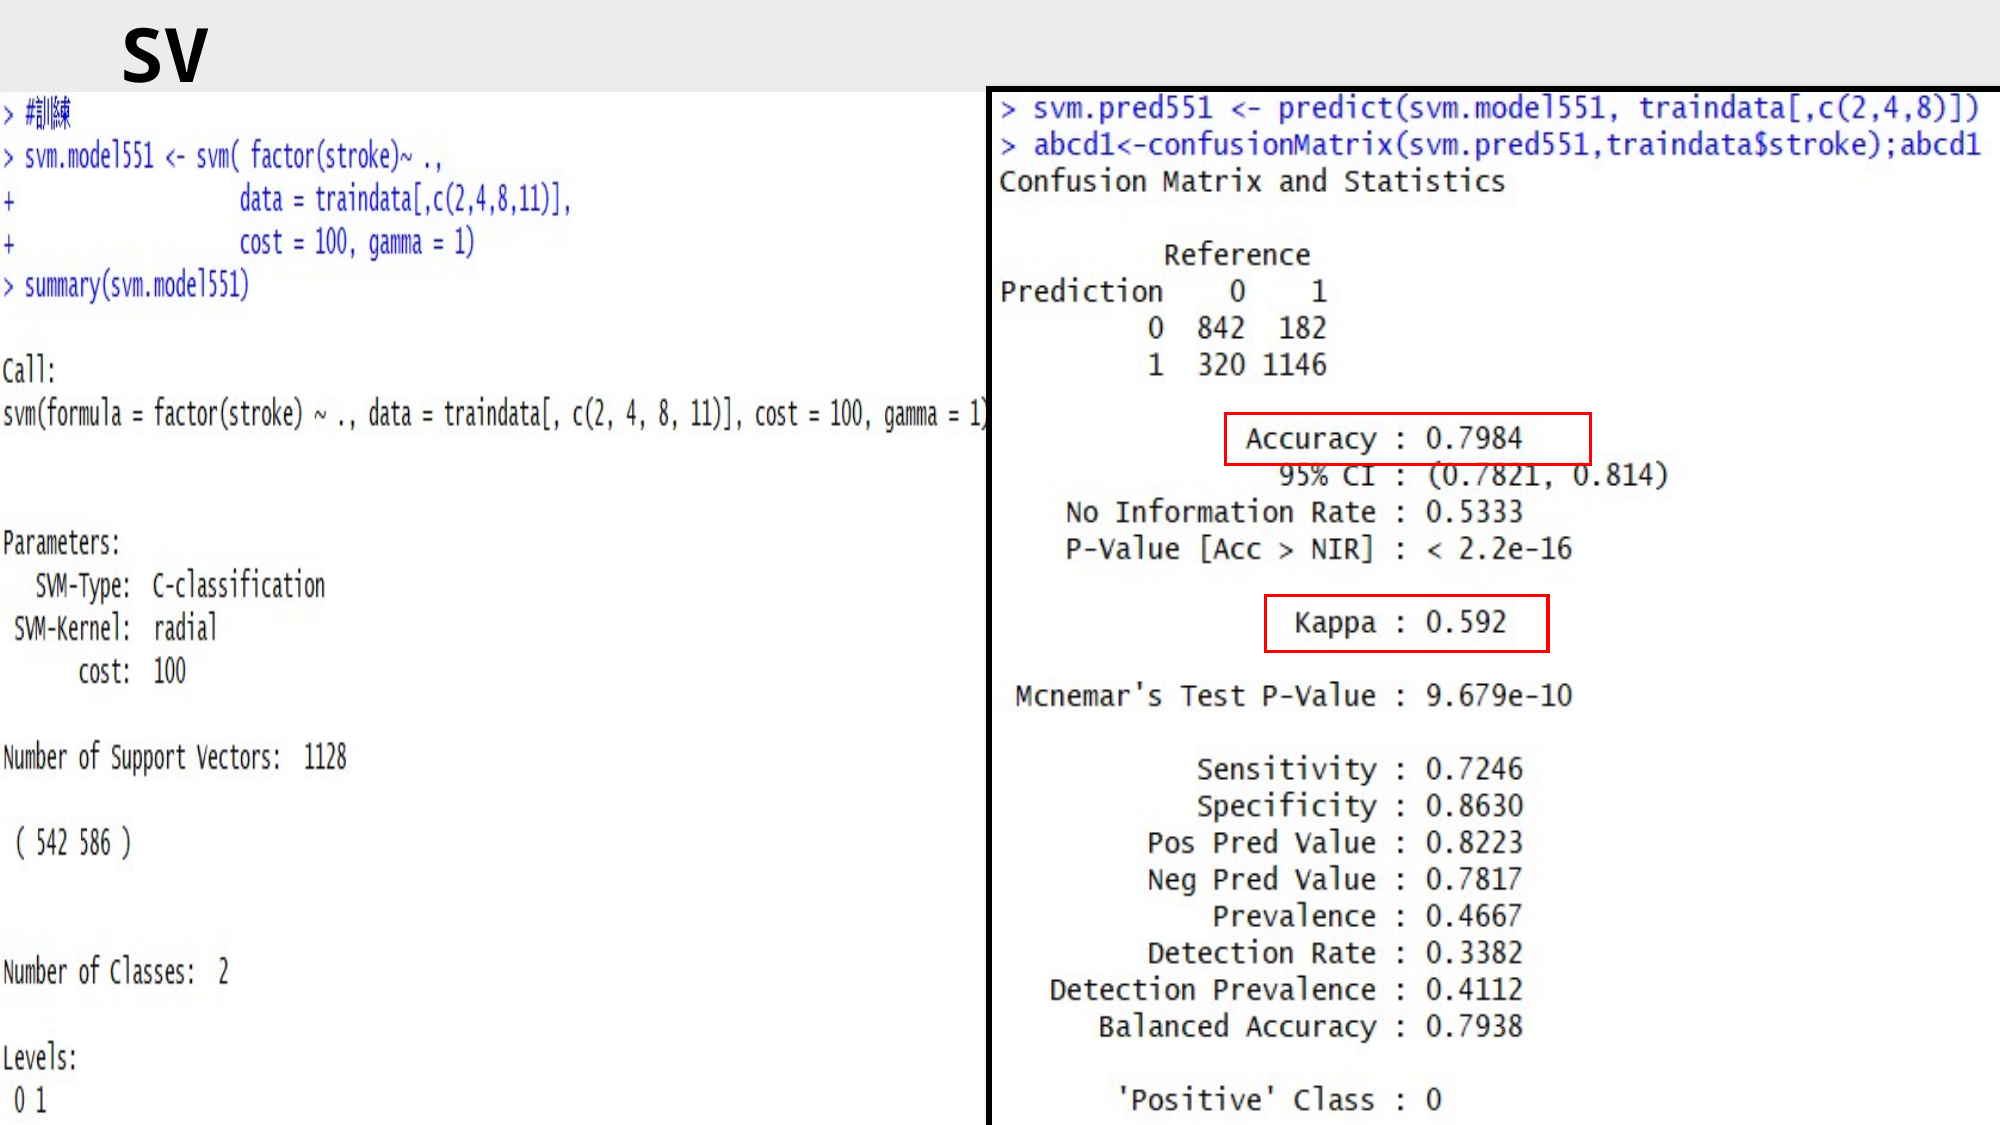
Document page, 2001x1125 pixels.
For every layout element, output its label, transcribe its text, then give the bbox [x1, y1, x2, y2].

text_box SVM [104, 0, 252, 92]
picture [0, 92, 2000, 1125]
